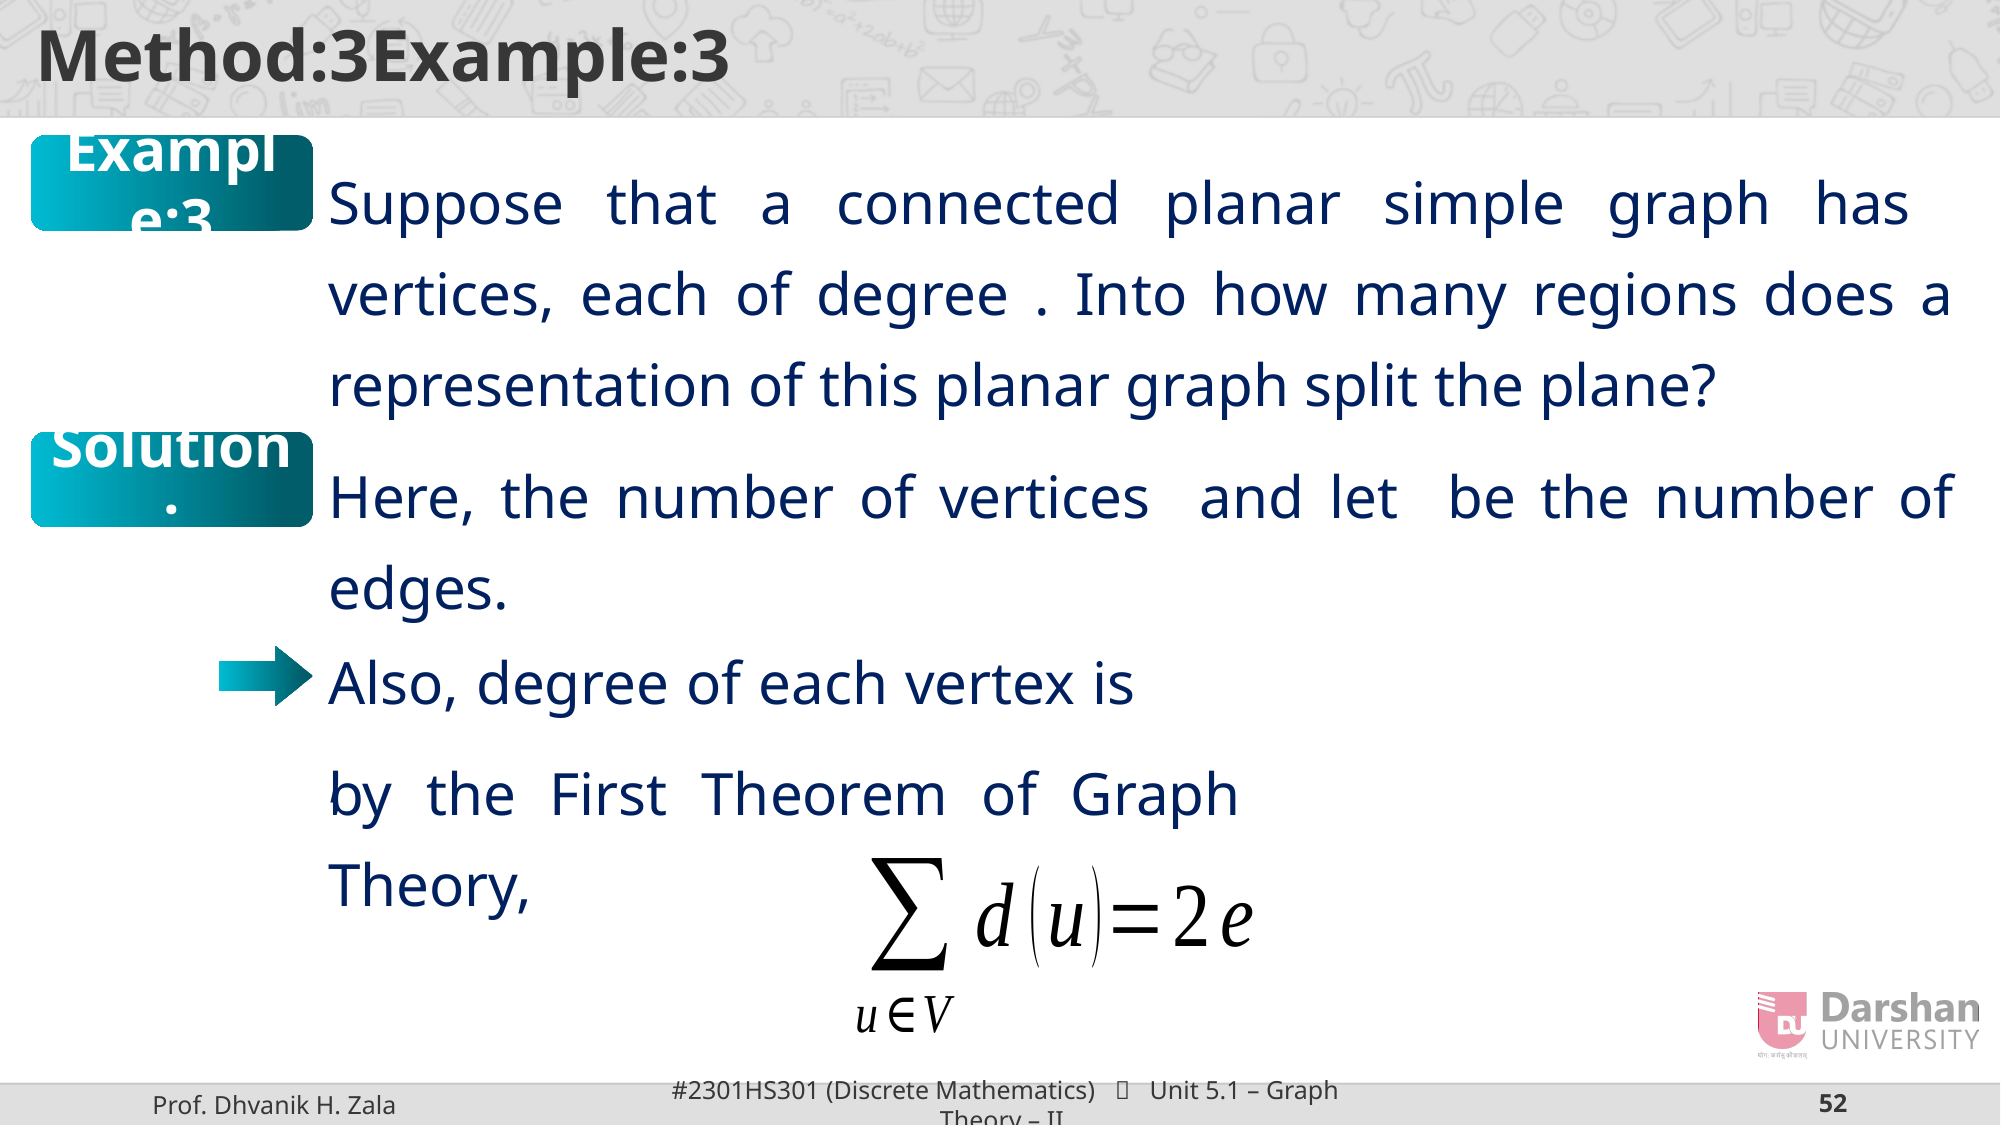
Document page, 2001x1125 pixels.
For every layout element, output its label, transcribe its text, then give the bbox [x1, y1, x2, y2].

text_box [1758, 992, 1979, 1059]
text_box [218, 646, 314, 706]
text_box Example:3 [30, 135, 314, 231]
text_box by the First Theorem of Graph Theory, [313, 728, 1256, 826]
text_box Solution: [30, 431, 314, 528]
